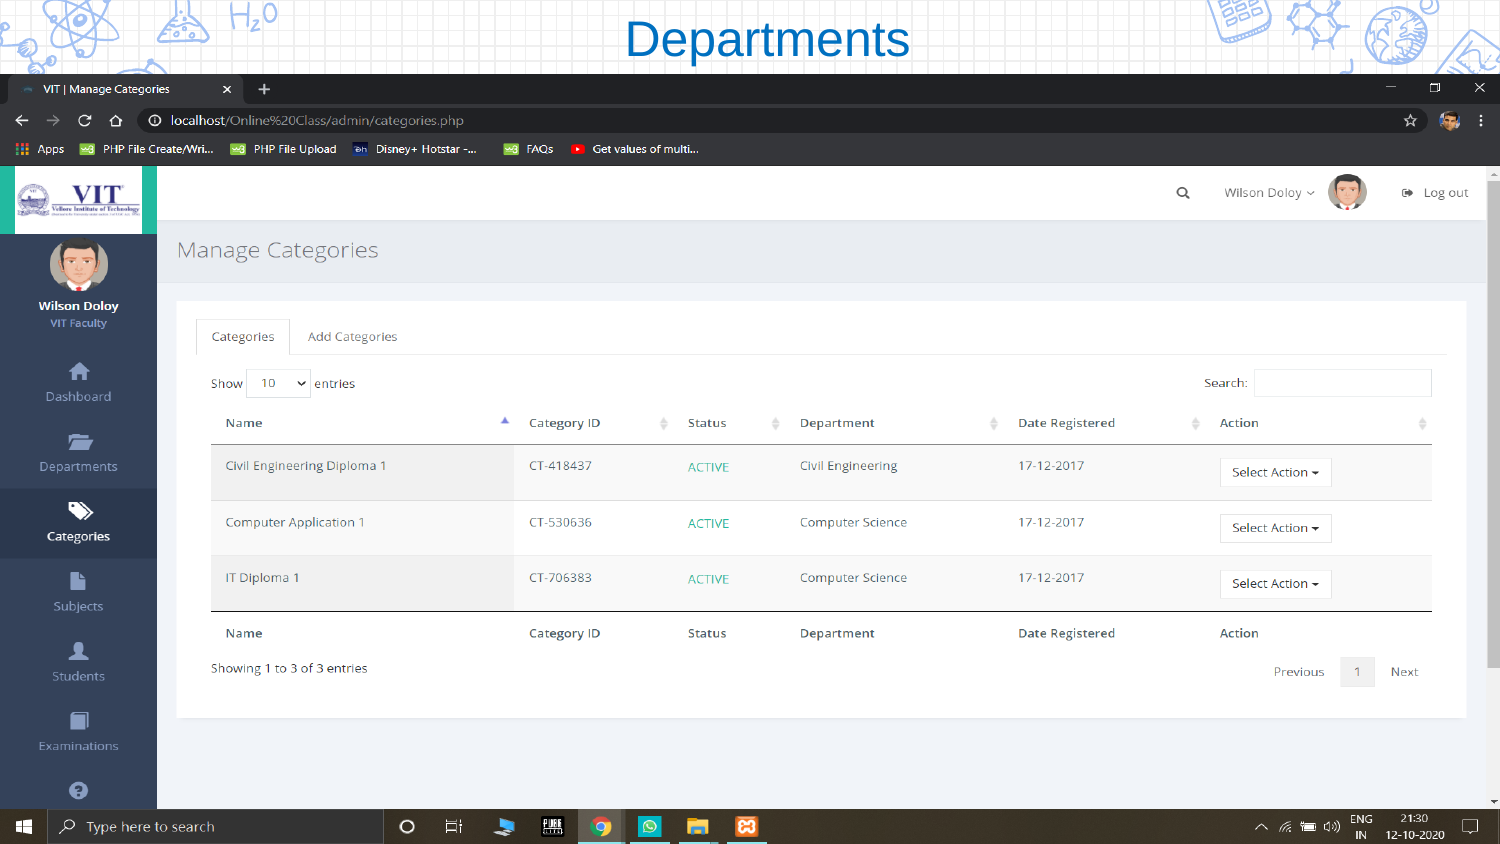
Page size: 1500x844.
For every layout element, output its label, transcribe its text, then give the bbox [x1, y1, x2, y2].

picture [0, 74, 1500, 844]
text_box Departments [230, 0, 1305, 73]
